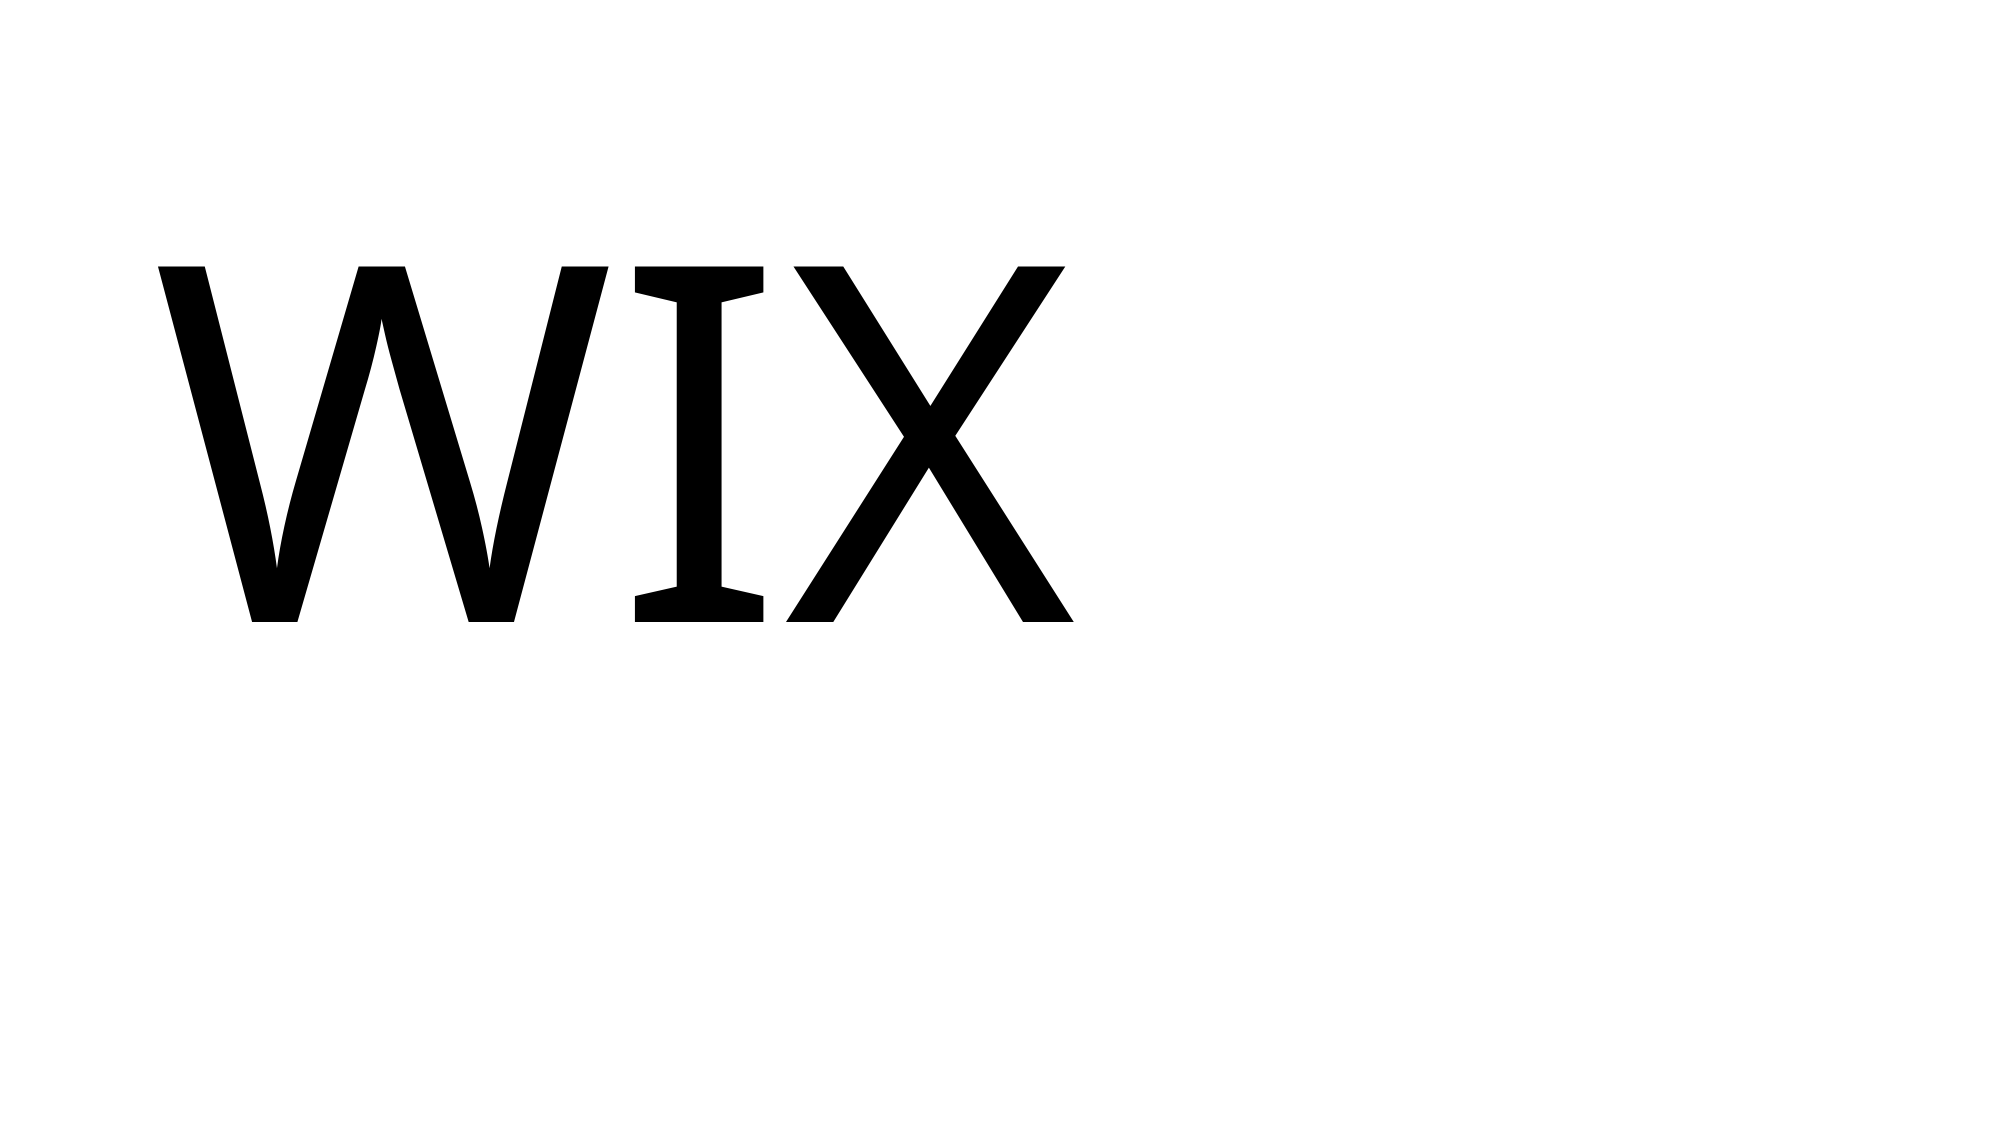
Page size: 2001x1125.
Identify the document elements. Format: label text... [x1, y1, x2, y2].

title WIX [137, 59, 1863, 862]
